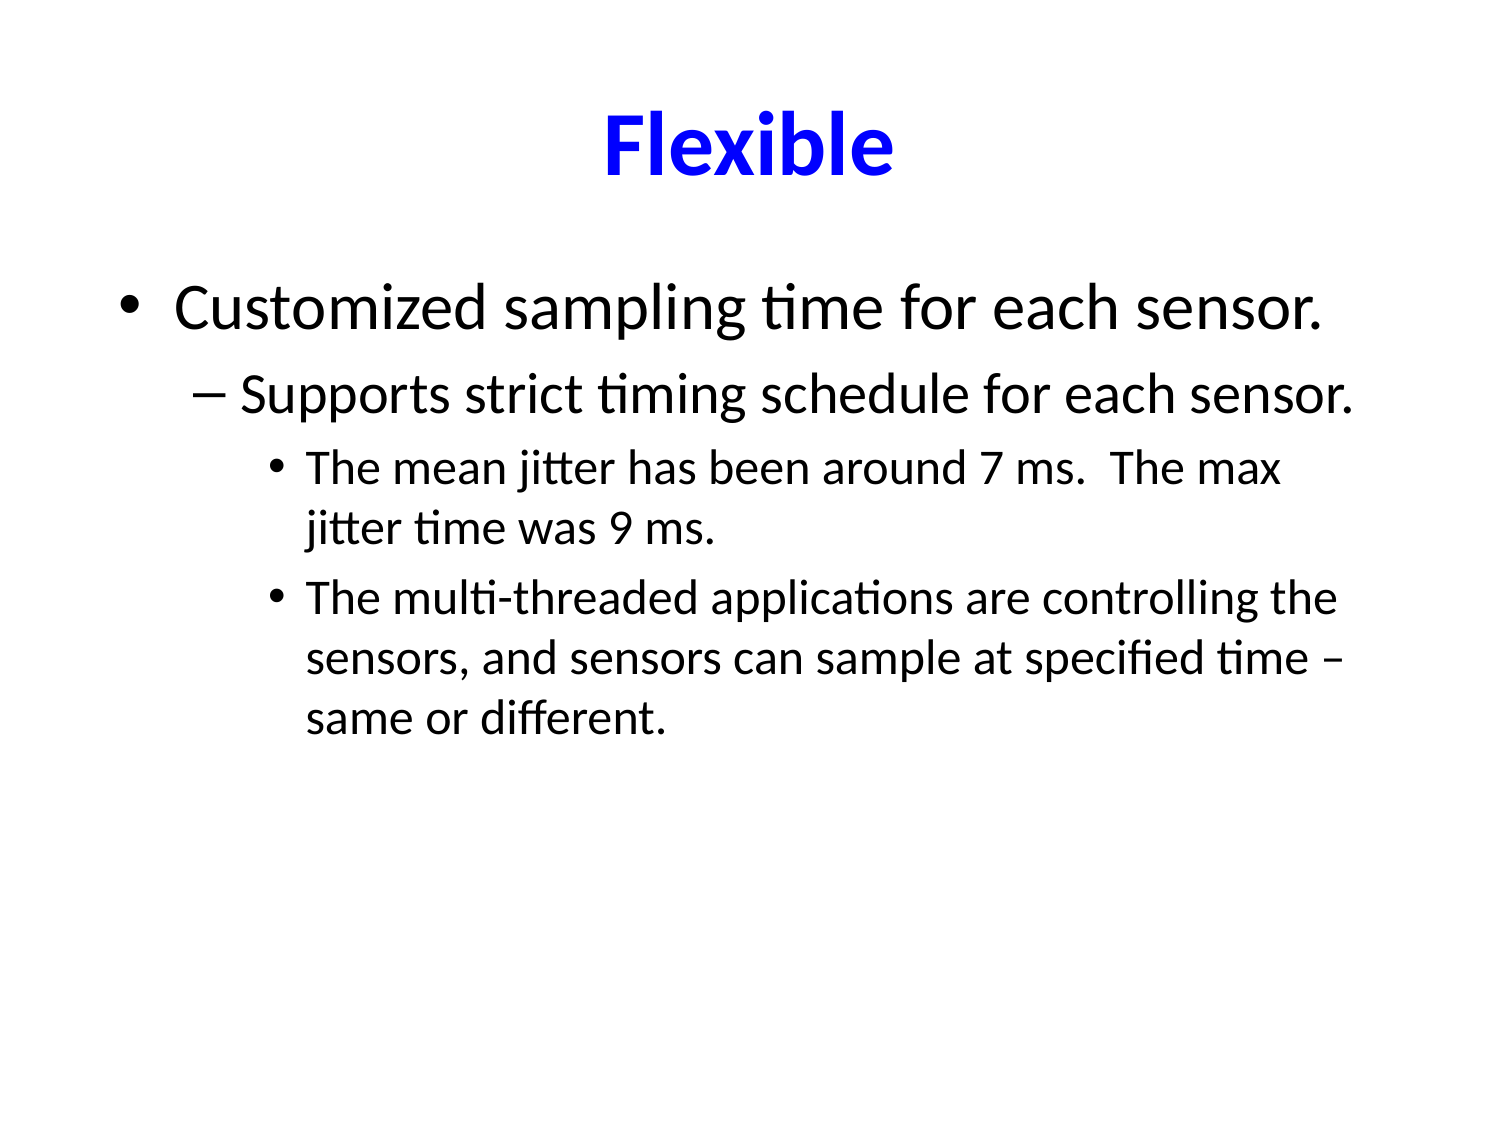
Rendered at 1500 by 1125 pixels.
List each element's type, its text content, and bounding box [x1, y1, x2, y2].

list Customized sampling time for each sensor. Supports strict timing schedule for each sensor. The mean jitter has been around 7 ms. The max jitter time was 9 ms. The multi-threaded applications are controlling the sensors, and sensors can sample at specified time – same or different. [103, 255, 1397, 804]
title Flexible [75, 45, 1425, 233]
